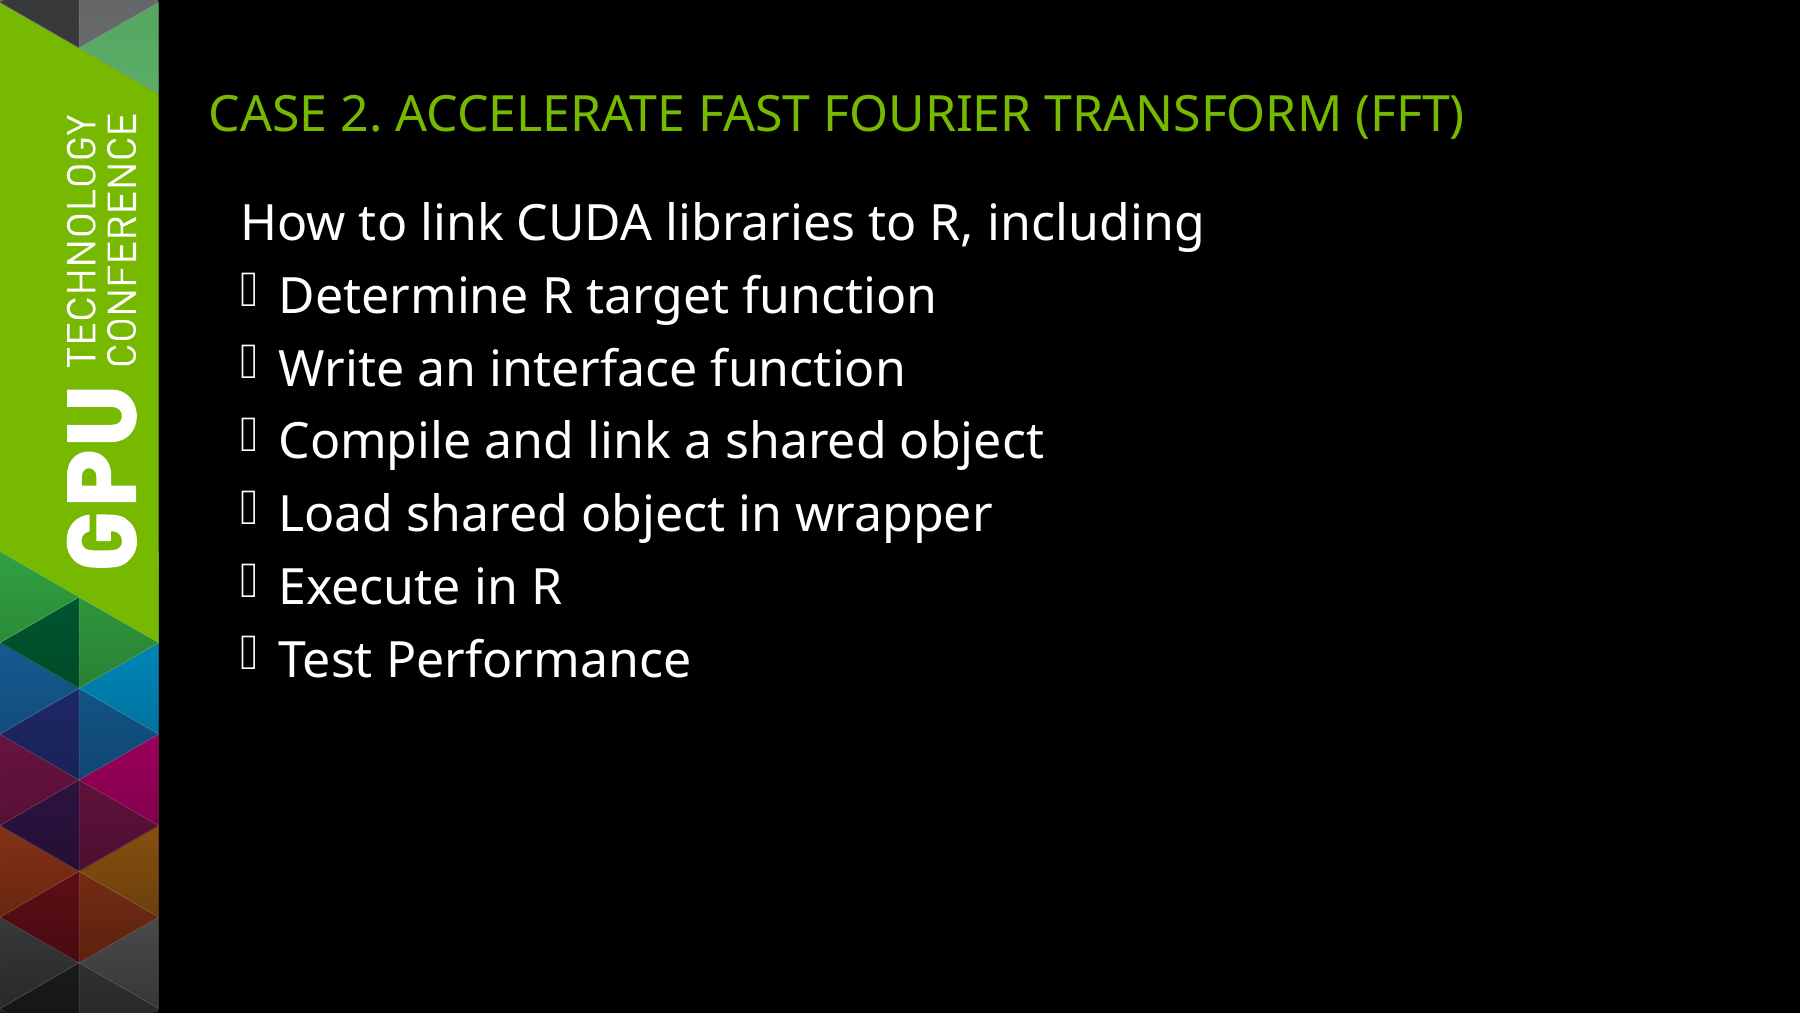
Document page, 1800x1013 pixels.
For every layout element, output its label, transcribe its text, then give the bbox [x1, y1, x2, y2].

list How to link CUDA libraries to R, including Determine R target function Write an interface function Compile and link a shared object Load shared object in wrapper Execute in R Test Performance [225, 189, 1326, 881]
title Case 2. Accelerate Fast Fourier Transform (FFT) [193, 52, 1800, 150]
